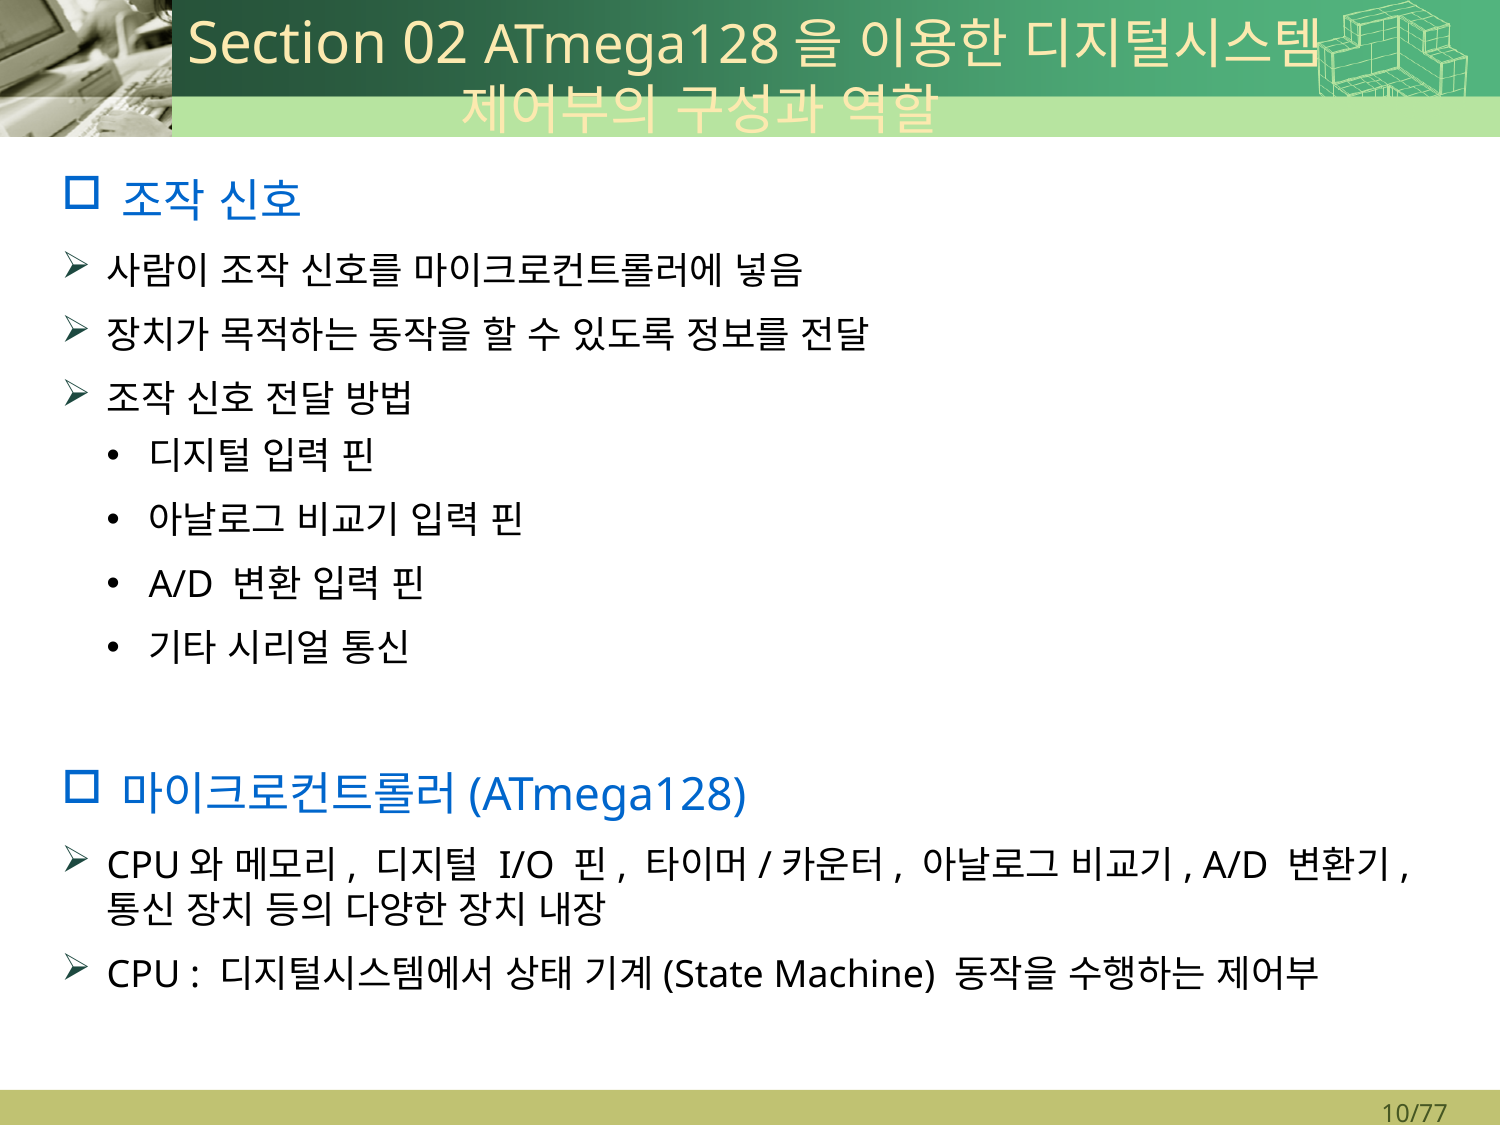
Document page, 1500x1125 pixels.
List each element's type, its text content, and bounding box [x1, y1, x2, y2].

list 조작 신호 사람이 조작 신호를 마이크로컨트롤러에 넣음 장치가 목적하는 동작을 할 수 있도록 정보를 전달 조작 신호 전달 방법 디지털 입력 핀 아날로그 비교기 입력 핀 A/D 변환 입력 핀 기타 시리얼 통신 마이크로컨트롤러(ATmega128) CPU와 메모리, 디지털 I/O 핀, 타이머/카운터, 아날로그 비교기, A/D 변환기, 통신 장치 등의 다양한 장치 내장 CPU : 디지털시스템에서 상태 기계(State Machine) 동작을 수행하는 제어부 [46, 164, 1459, 1067]
picture [0, 75, 1500, 151]
text_box [0, 0, 1500, 75]
title Section 02 ATmega128을 이용한 디지털시스템 제어부의 구성과 역할 [172, 75, 1500, 94]
